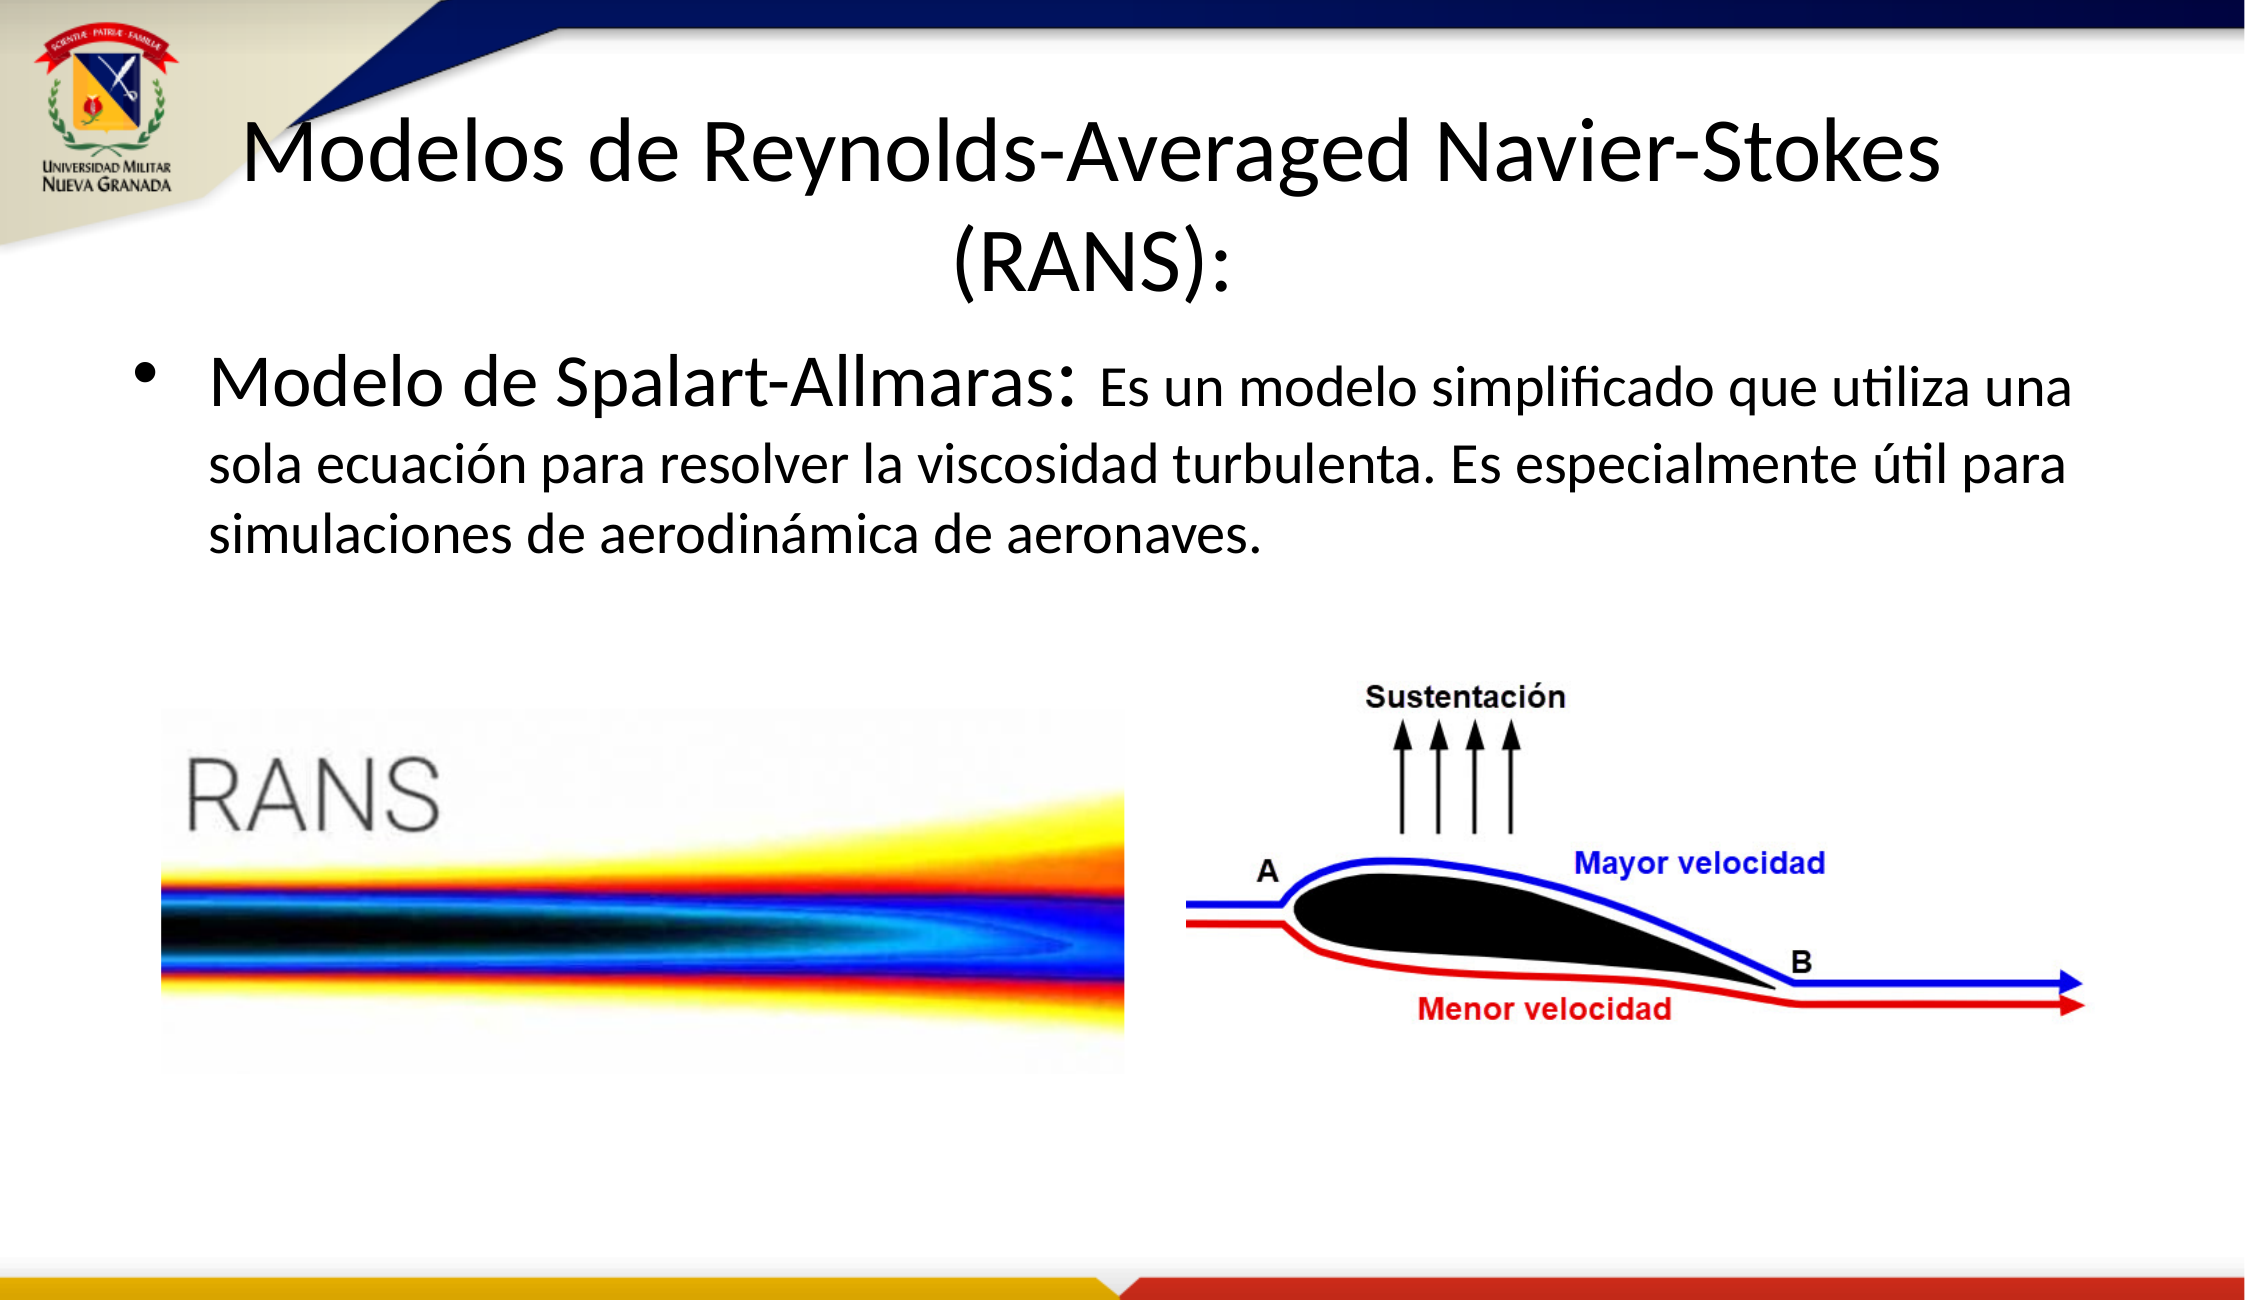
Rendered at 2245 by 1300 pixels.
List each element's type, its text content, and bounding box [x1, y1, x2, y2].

title Modelos de Reynolds-Averaged Navier-Stokes (RANS): [82, 91, 2103, 308]
picture [0, 0, 2245, 1300]
list Modelo de Spalart-Allmaras: Es un modelo simplificado que utiliza una sola ecuación para resolver la viscosidad turbulenta. Es especialmente útil para simulaciones de aerodinámica de aeronaves. [112, 307, 2133, 1165]
